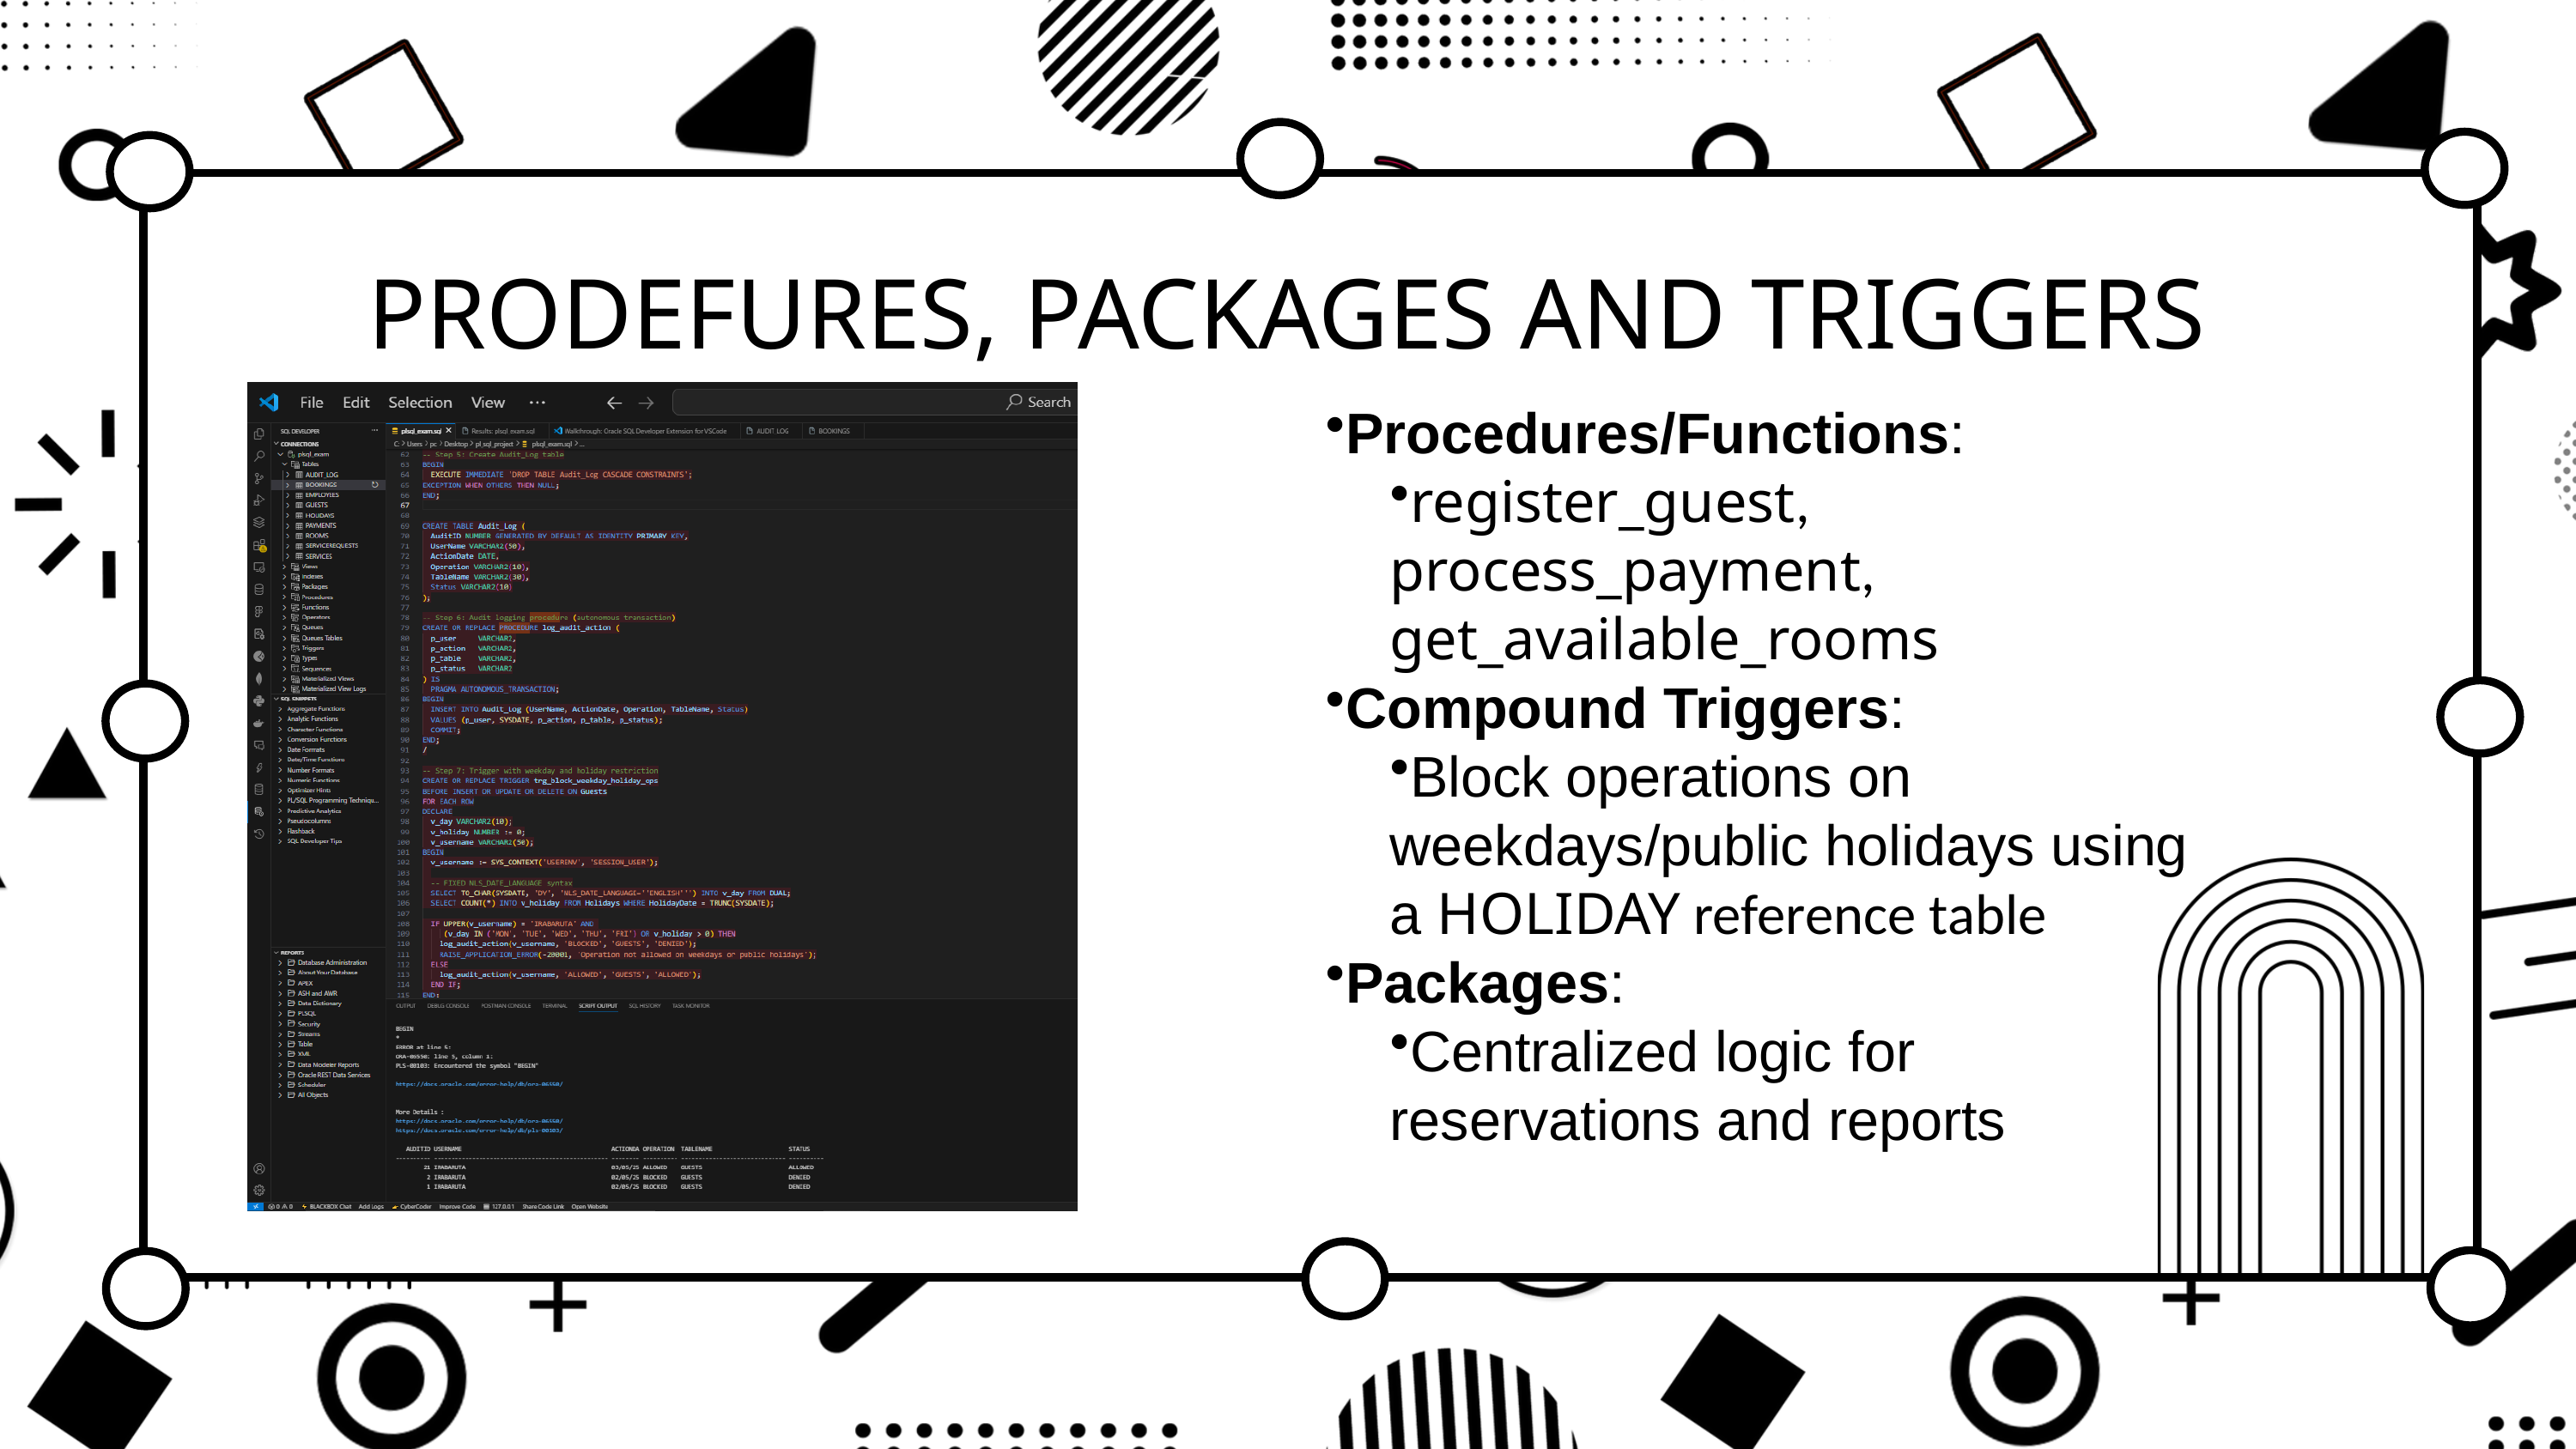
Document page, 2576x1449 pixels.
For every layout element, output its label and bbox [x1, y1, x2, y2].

text_box [0, 0, 2576, 1449]
picture [247, 382, 1078, 1212]
